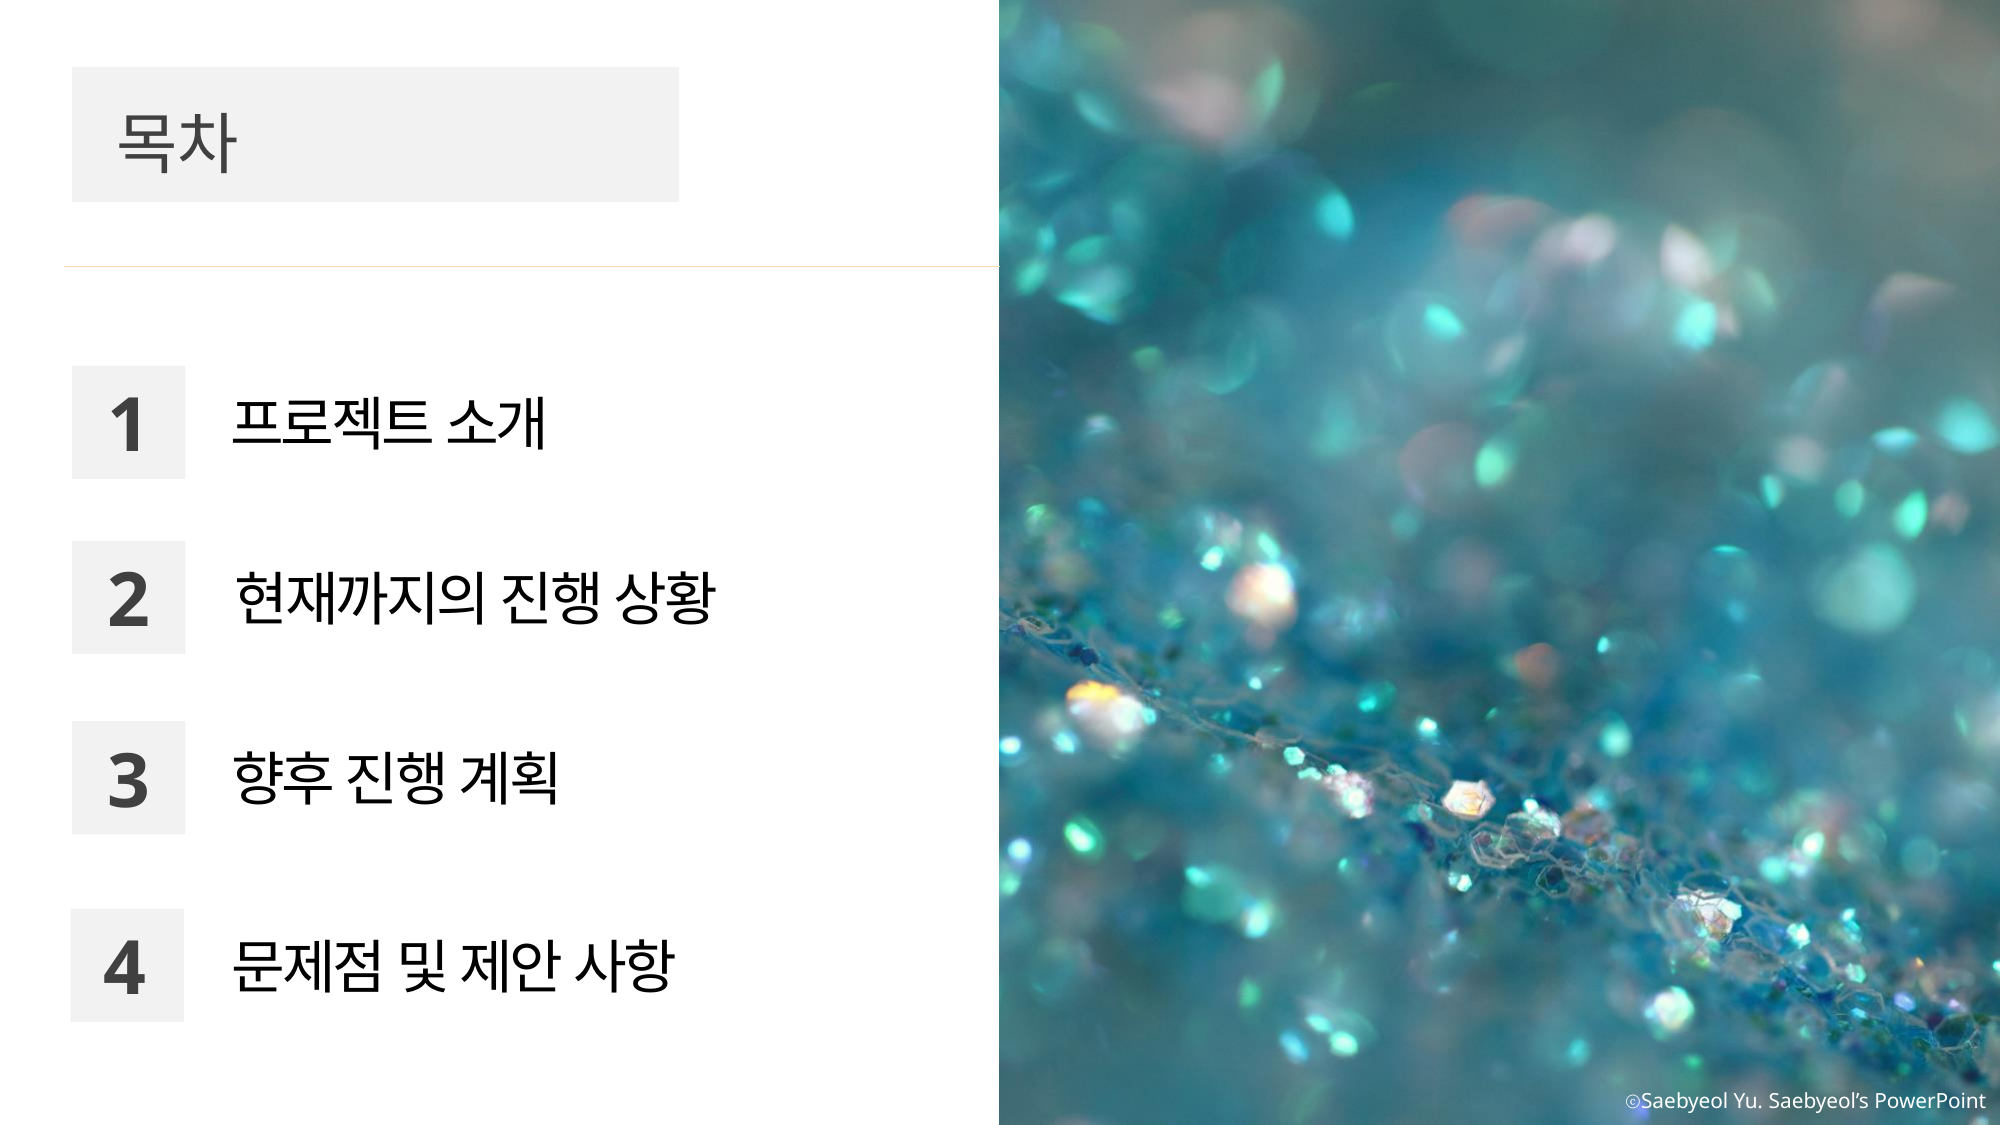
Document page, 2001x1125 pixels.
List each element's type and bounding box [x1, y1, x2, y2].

text_box [72, 66, 680, 203]
text_box [72, 540, 748, 655]
text_box [70, 908, 706, 1022]
picture [999, 0, 2000, 1125]
text_box [72, 365, 575, 480]
text_box [72, 721, 589, 835]
